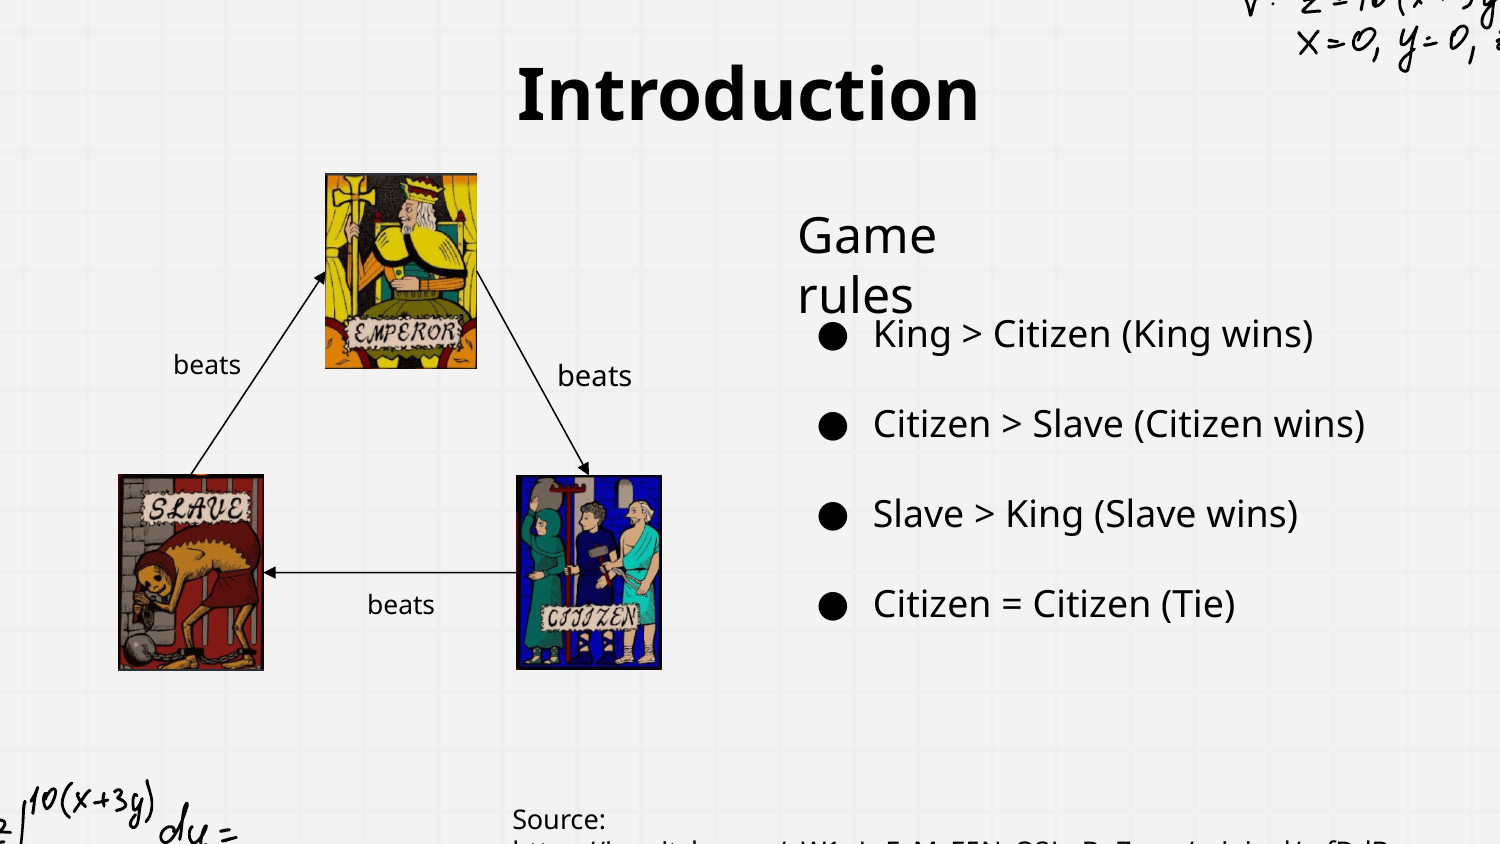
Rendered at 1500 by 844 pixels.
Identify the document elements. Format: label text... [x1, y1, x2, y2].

picture [325, 172, 477, 370]
text_box Game rules [782, 188, 1055, 339]
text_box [476, 270, 590, 476]
text_box Source:https://img.itch.zone/aW1nLzEzMzE5NzQ3LnBuZw==/original/mfDdBg.png [497, 787, 1500, 844]
text_box King > Citizen (King wins) Citizen > Slave (Citizen wins) Slave > King (Slave wins) Citizen = Citizen (Tie) [782, 294, 1445, 654]
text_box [190, 270, 326, 476]
text_box beats [325, 580, 477, 635]
title Introduction [118, 32, 1382, 127]
picture [117, 474, 264, 671]
text_box beats [593, 341, 694, 404]
text_box beats [131, 332, 185, 395]
picture [516, 475, 662, 671]
